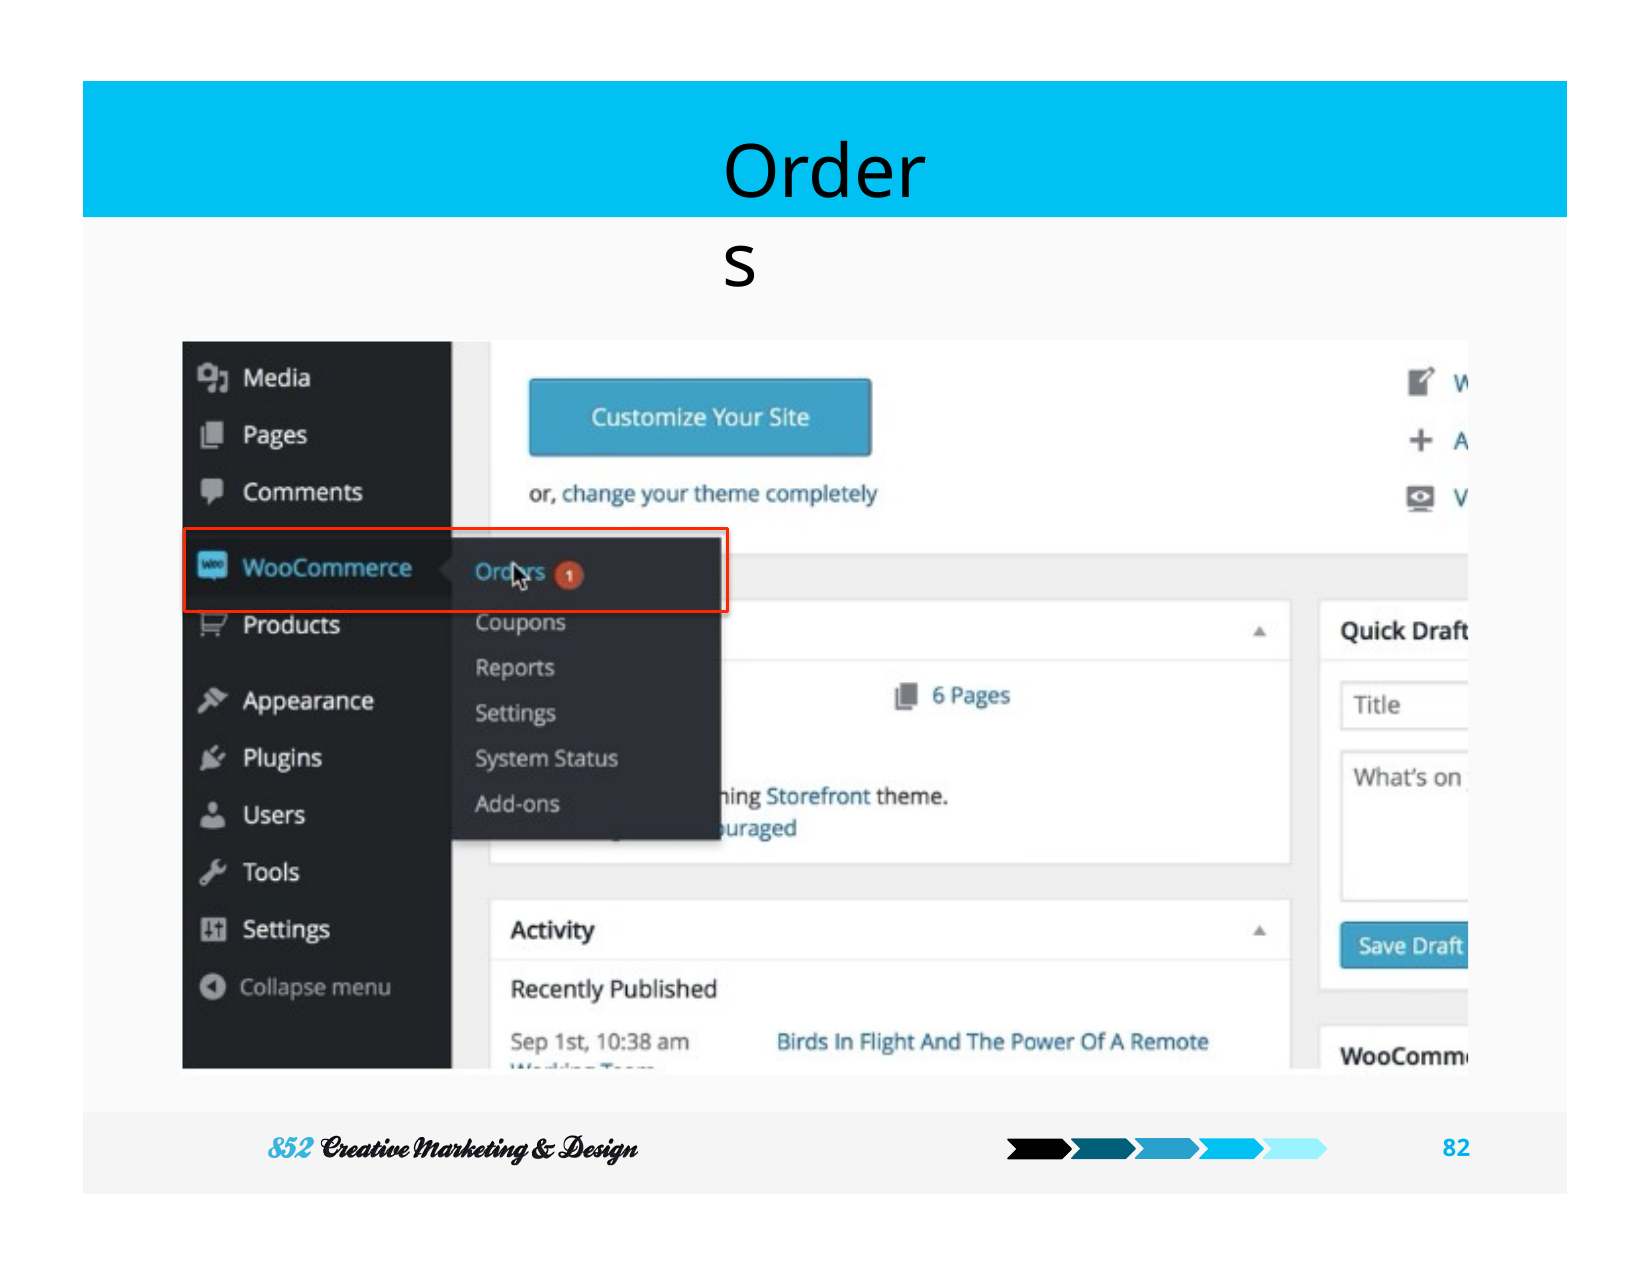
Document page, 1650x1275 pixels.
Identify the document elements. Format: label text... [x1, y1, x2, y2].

text_box [1135, 1138, 1199, 1159]
slide_number 100 [1438, 1129, 1484, 1275]
title Orders [719, 121, 929, 337]
picture [257, 1124, 645, 1173]
text_box [175, 522, 737, 624]
text_box [184, 528, 728, 612]
text_box [1007, 1139, 1072, 1159]
text_box [1199, 1139, 1264, 1159]
text_box [181, 340, 1469, 1076]
text_box [1071, 1139, 1136, 1159]
text_box [1263, 1139, 1327, 1159]
